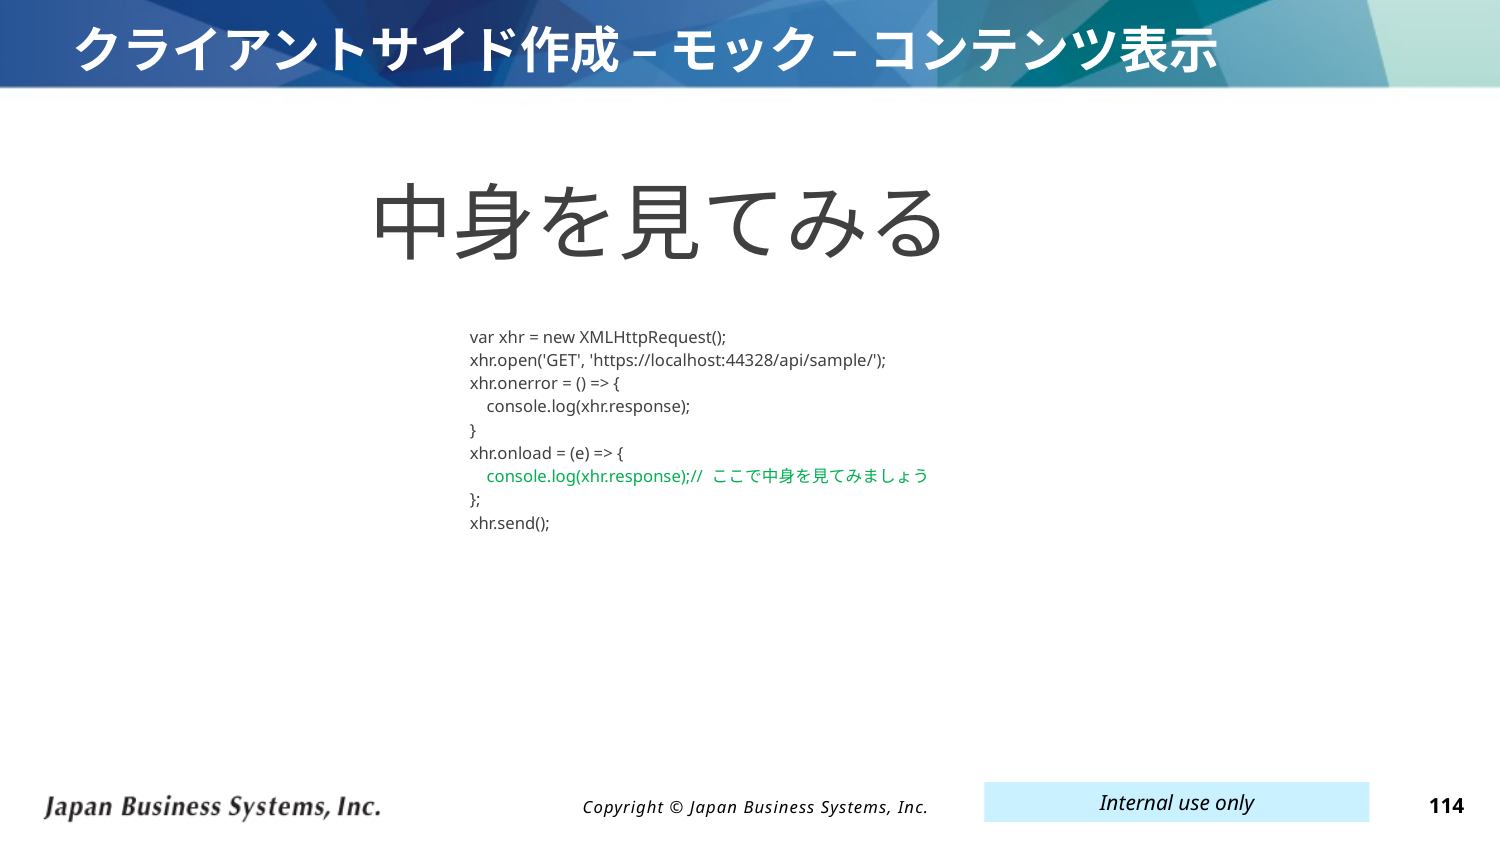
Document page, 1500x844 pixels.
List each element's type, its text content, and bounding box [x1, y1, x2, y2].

text_box 中身を見てみる [354, 162, 1040, 257]
picture [0, 0, 1500, 844]
list var xhr = new XMLHttpRequest(); xhr.open('GET', 'https://localhost:44328/api/sample/'); xhr.onerror = () => { console.log(xhr.response); } xhr.onload = (e) => { console.log(xhr.response);// ここで中身を見てみましょう }; xhr.send(); [454, 319, 978, 709]
title クライアントサイド作成 – モック – コンテンツ表示 [57, 10, 1441, 79]
